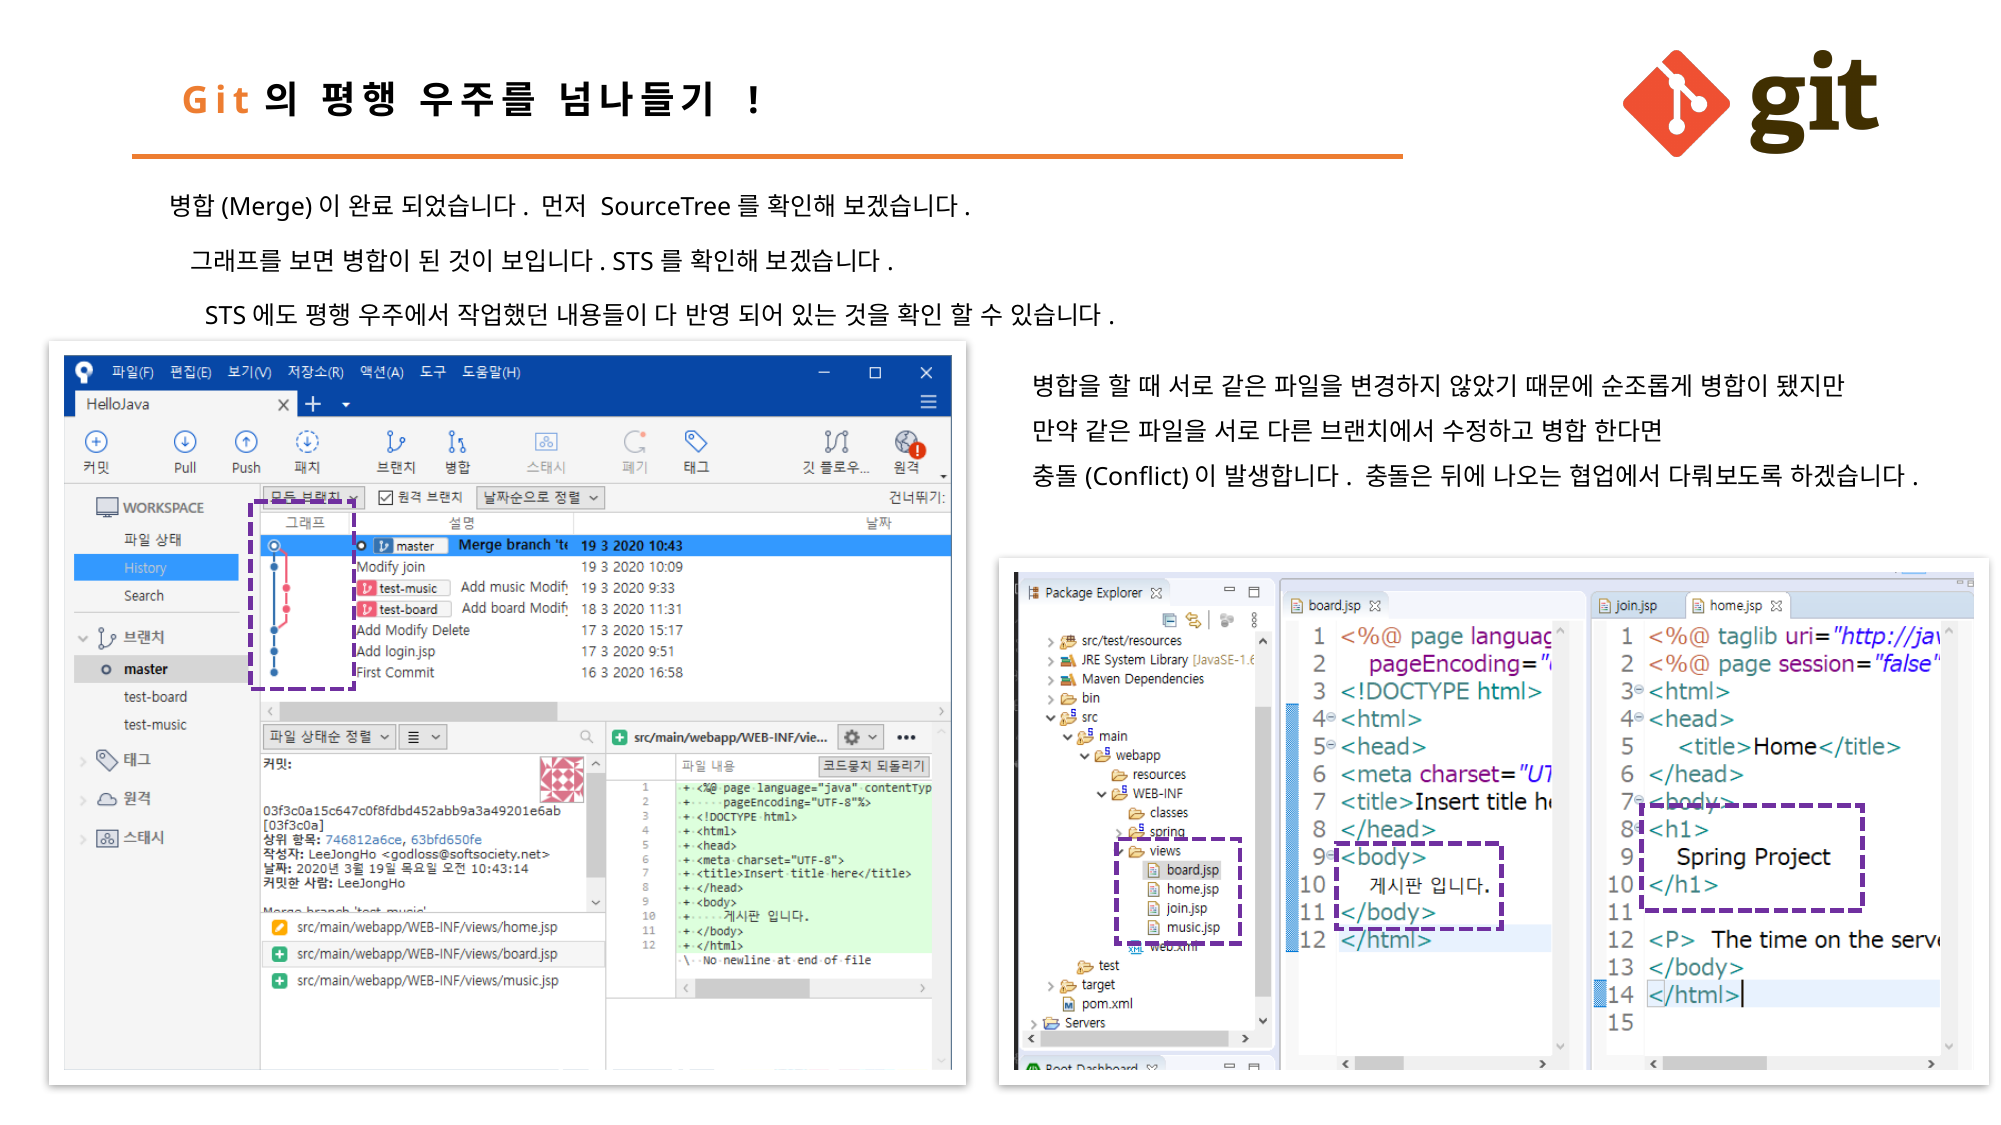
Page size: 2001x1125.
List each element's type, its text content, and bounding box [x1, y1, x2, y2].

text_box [1013, 571, 1975, 1071]
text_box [63, 355, 952, 1071]
text_box 병합(Merge)이 완료 되었습니다. 먼저 SourceTree를 확인해 보겠습니다. [154, 168, 993, 228]
picture [1623, 50, 1879, 157]
text_box STS에도 평행 우주에서 작업했던 내용들이 다 반영 되어 있는 것을 확인 할 수 있습니다. [190, 277, 1131, 338]
text_box 병합을 할 때 서로 같은 파일을 변경하지 않았기 때문에 순조롭게 병합이 됐지만 만약 같은 파일을 서로 다른 브랜치에서 수정하고 병합 한다면 충돌(Conflict)이 발생합니다. 충돌은 뒤에 나오는 협업에서 다뤄보도록 하겠습니다. [1018, 348, 1934, 498]
text_box Git의 평행 우주를 넘나들기 ! [166, 68, 774, 129]
text_box 그래프를 보면 병합이 된 것이 보입니다. STS를 확인해 보겠습니다. [175, 222, 909, 283]
